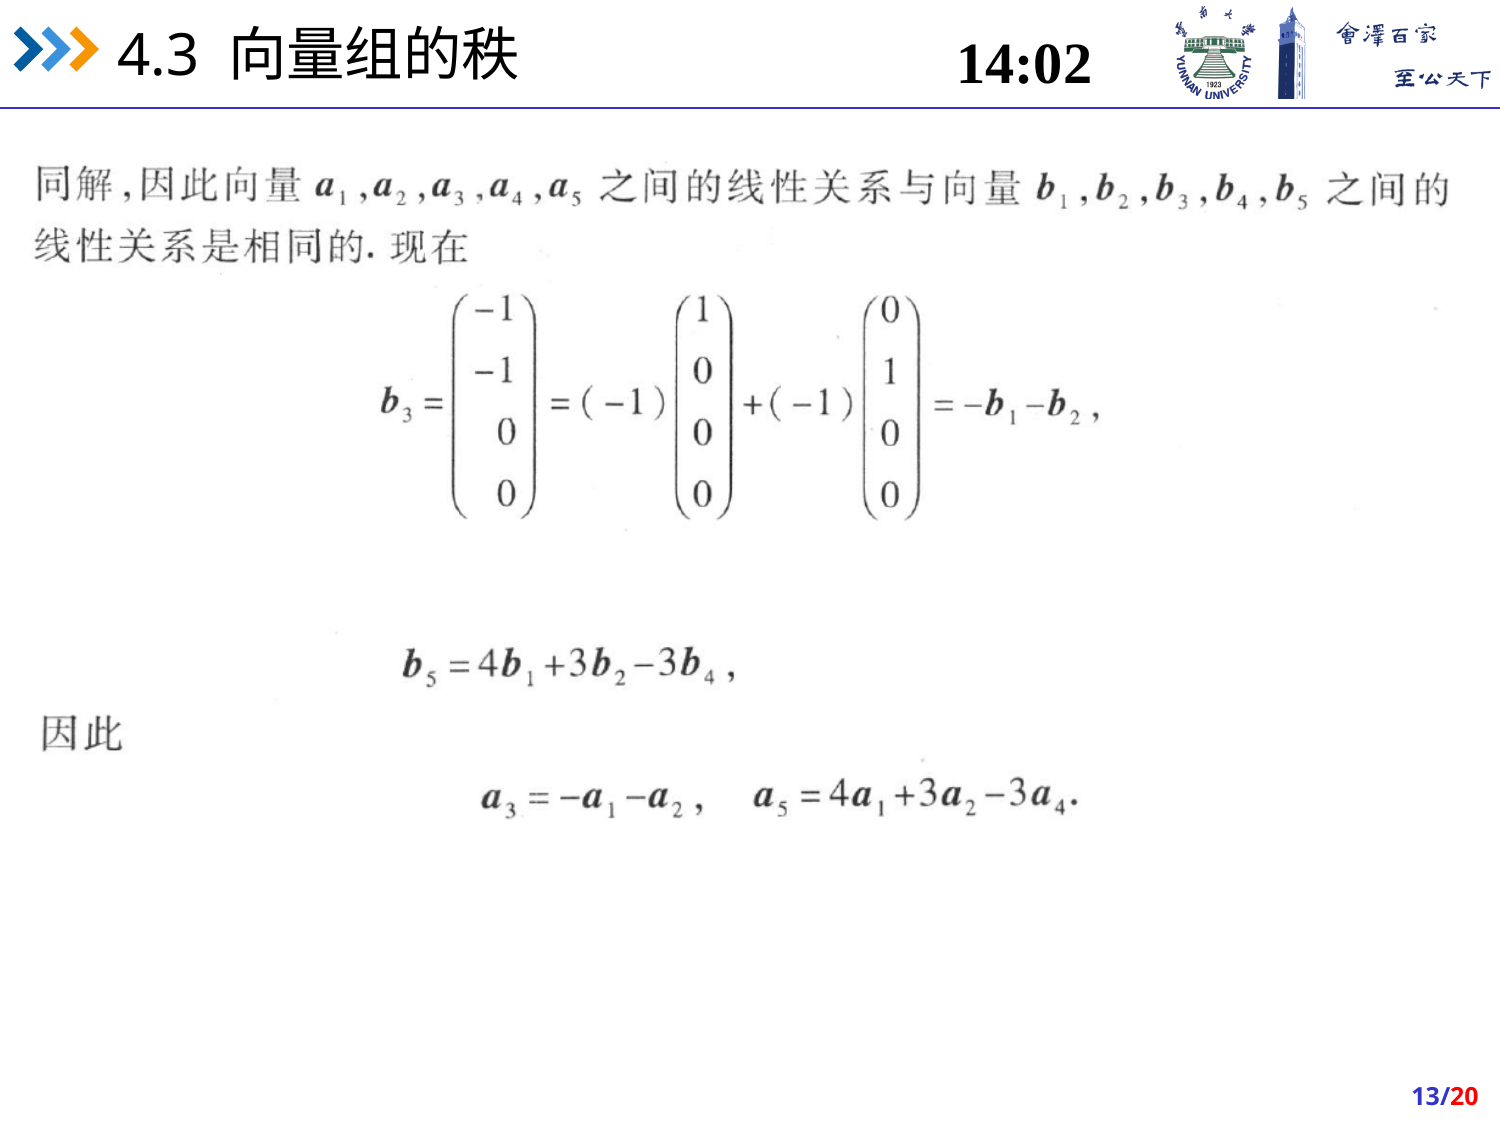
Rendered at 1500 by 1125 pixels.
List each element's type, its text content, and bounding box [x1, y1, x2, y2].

picture [1272, 6, 1496, 99]
text_box 15:45 [941, 17, 1108, 110]
picture [29, 160, 1450, 534]
picture [1175, 6, 1256, 99]
picture [34, 593, 1087, 831]
